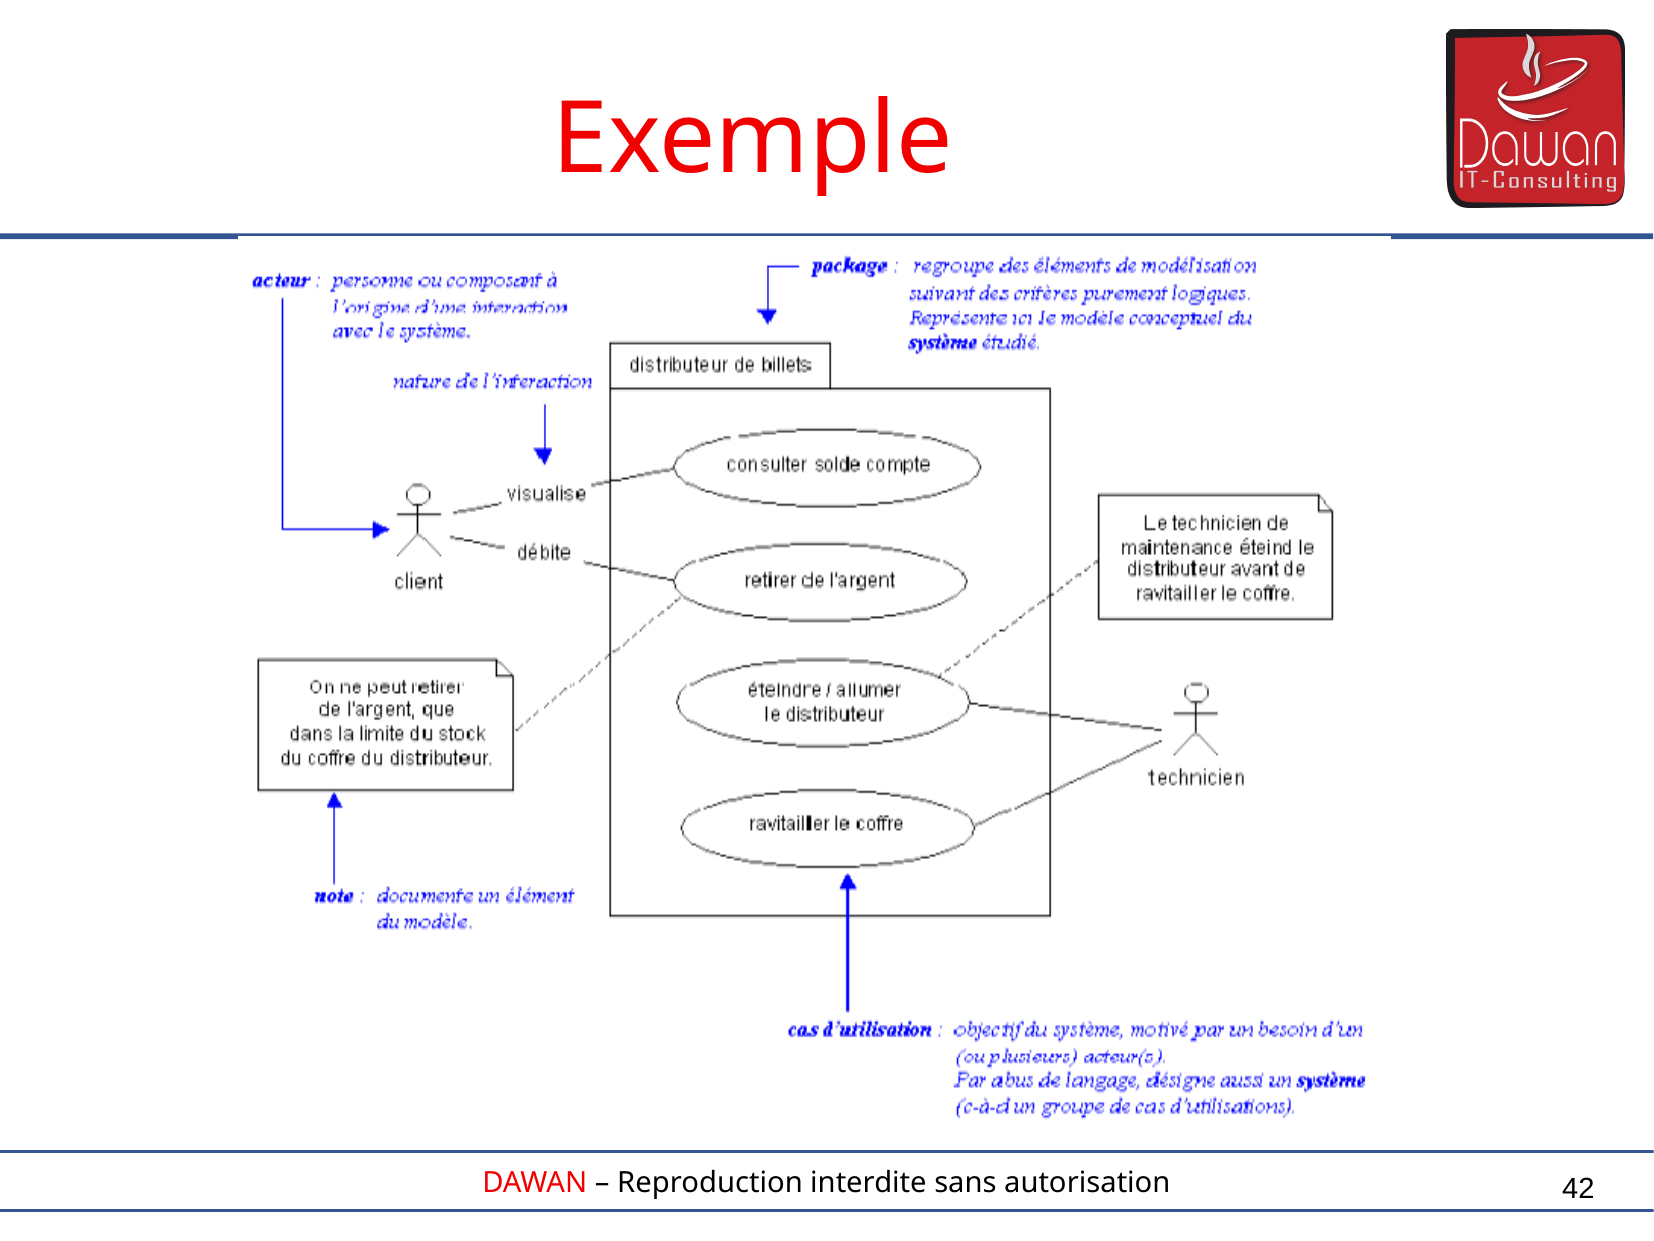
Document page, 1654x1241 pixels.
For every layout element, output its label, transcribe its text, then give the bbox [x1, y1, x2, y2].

slide_number 42 [1535, 1169, 1595, 1233]
picture [1447, 29, 1625, 208]
title Exemple [59, 29, 1447, 237]
picture [238, 236, 1391, 1146]
